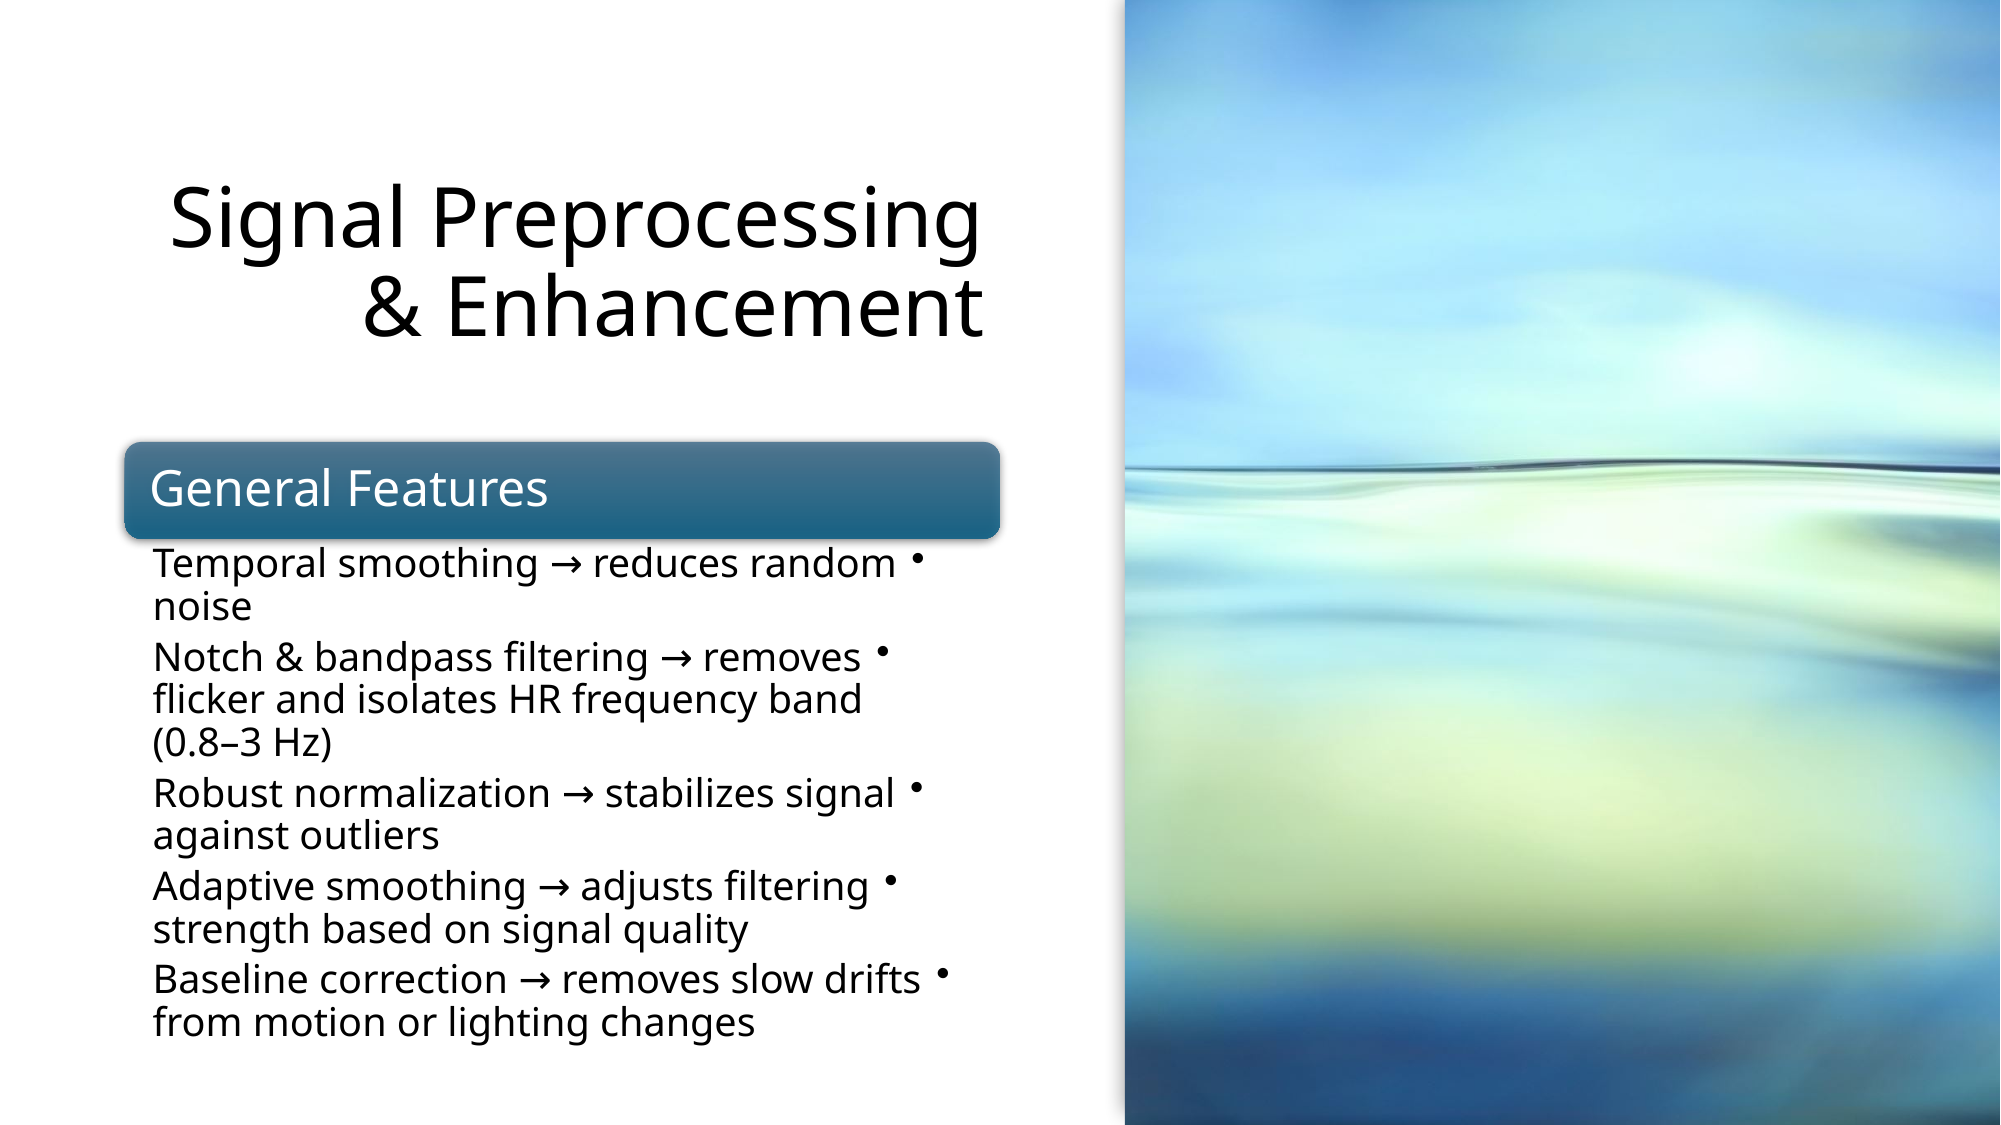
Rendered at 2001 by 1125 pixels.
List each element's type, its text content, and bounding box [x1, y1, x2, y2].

text_box [0, 0, 1124, 1125]
picture [1124, 0, 2000, 1125]
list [124, 404, 1001, 1025]
title Signal Preprocessing & Enhancement [124, 125, 1000, 404]
